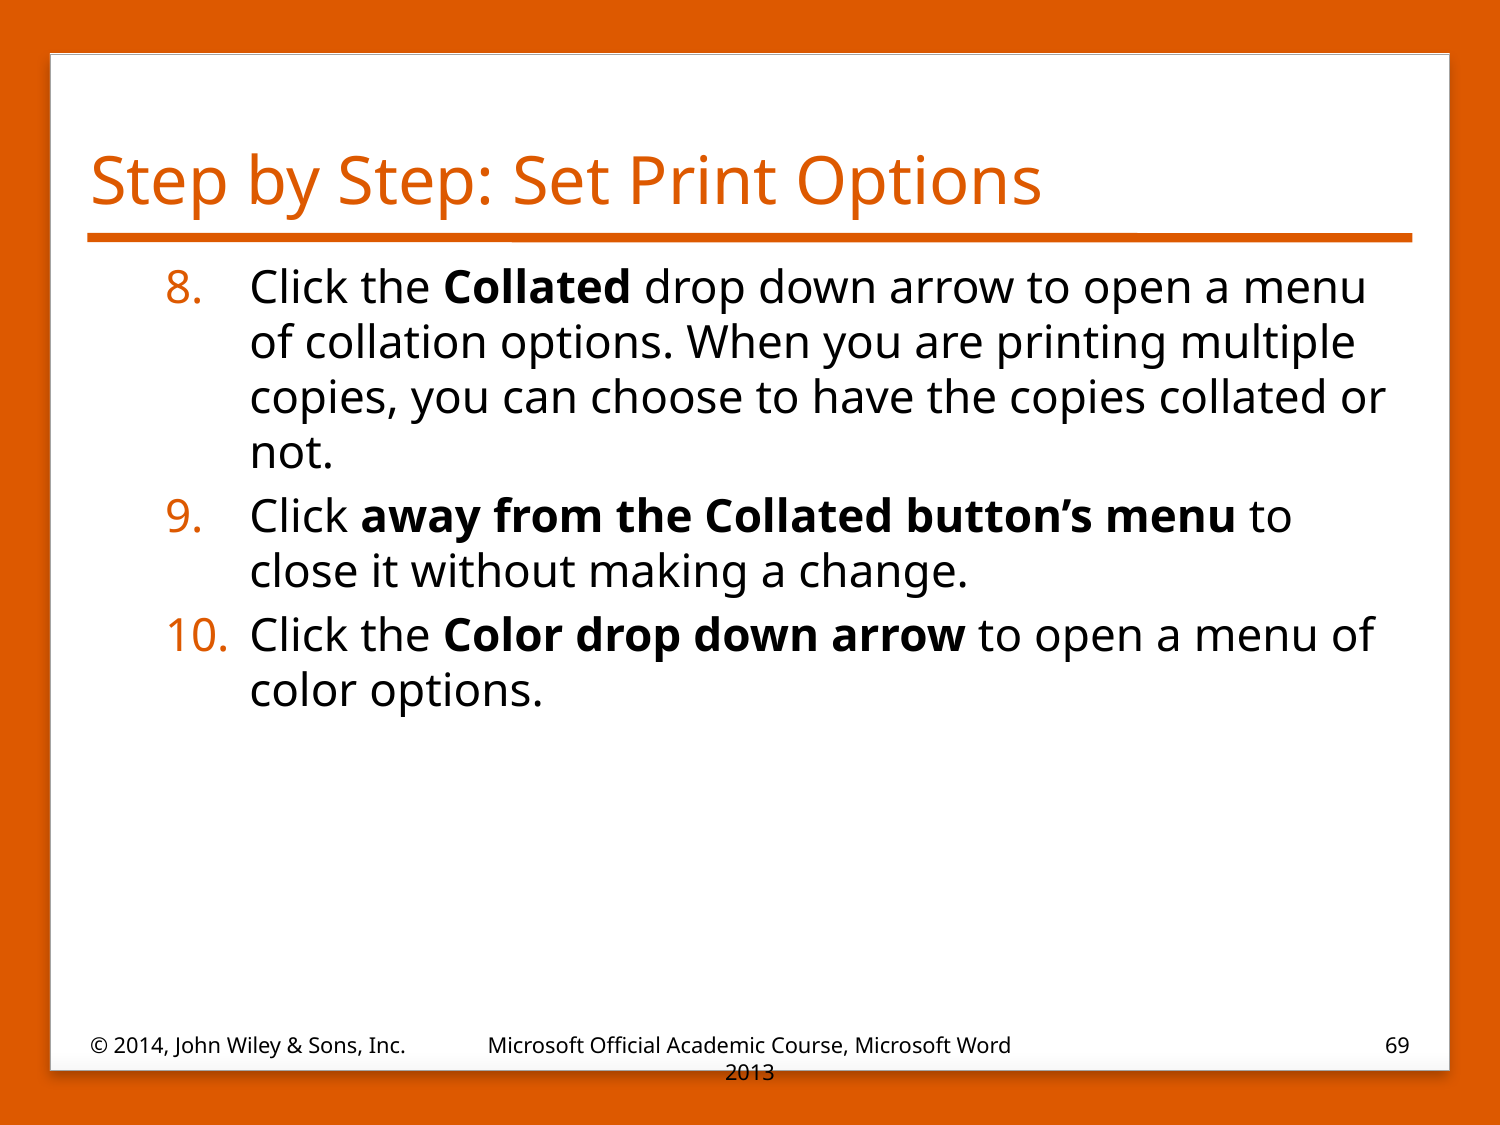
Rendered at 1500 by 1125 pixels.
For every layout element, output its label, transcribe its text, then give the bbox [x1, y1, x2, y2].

slide_number © 2014, John Wiley & Sons, Inc. [74, 1024, 426, 1103]
footer Microsoft Official Academic Course, Microsoft Word 2013 [449, 1024, 1051, 1103]
slide_number 69 [1074, 1024, 1426, 1103]
list Click the Collated drop down arrow to open a menu of collation options. When you are printing multiple copies, you can choose to have the copies collated or not. Click away from the Collated button’s menu to close it without making a change. Click the Color drop down arrow to open a menu of color options. [75, 249, 1425, 1063]
title Step by Step: Set Print Options [74, 74, 1426, 226]
